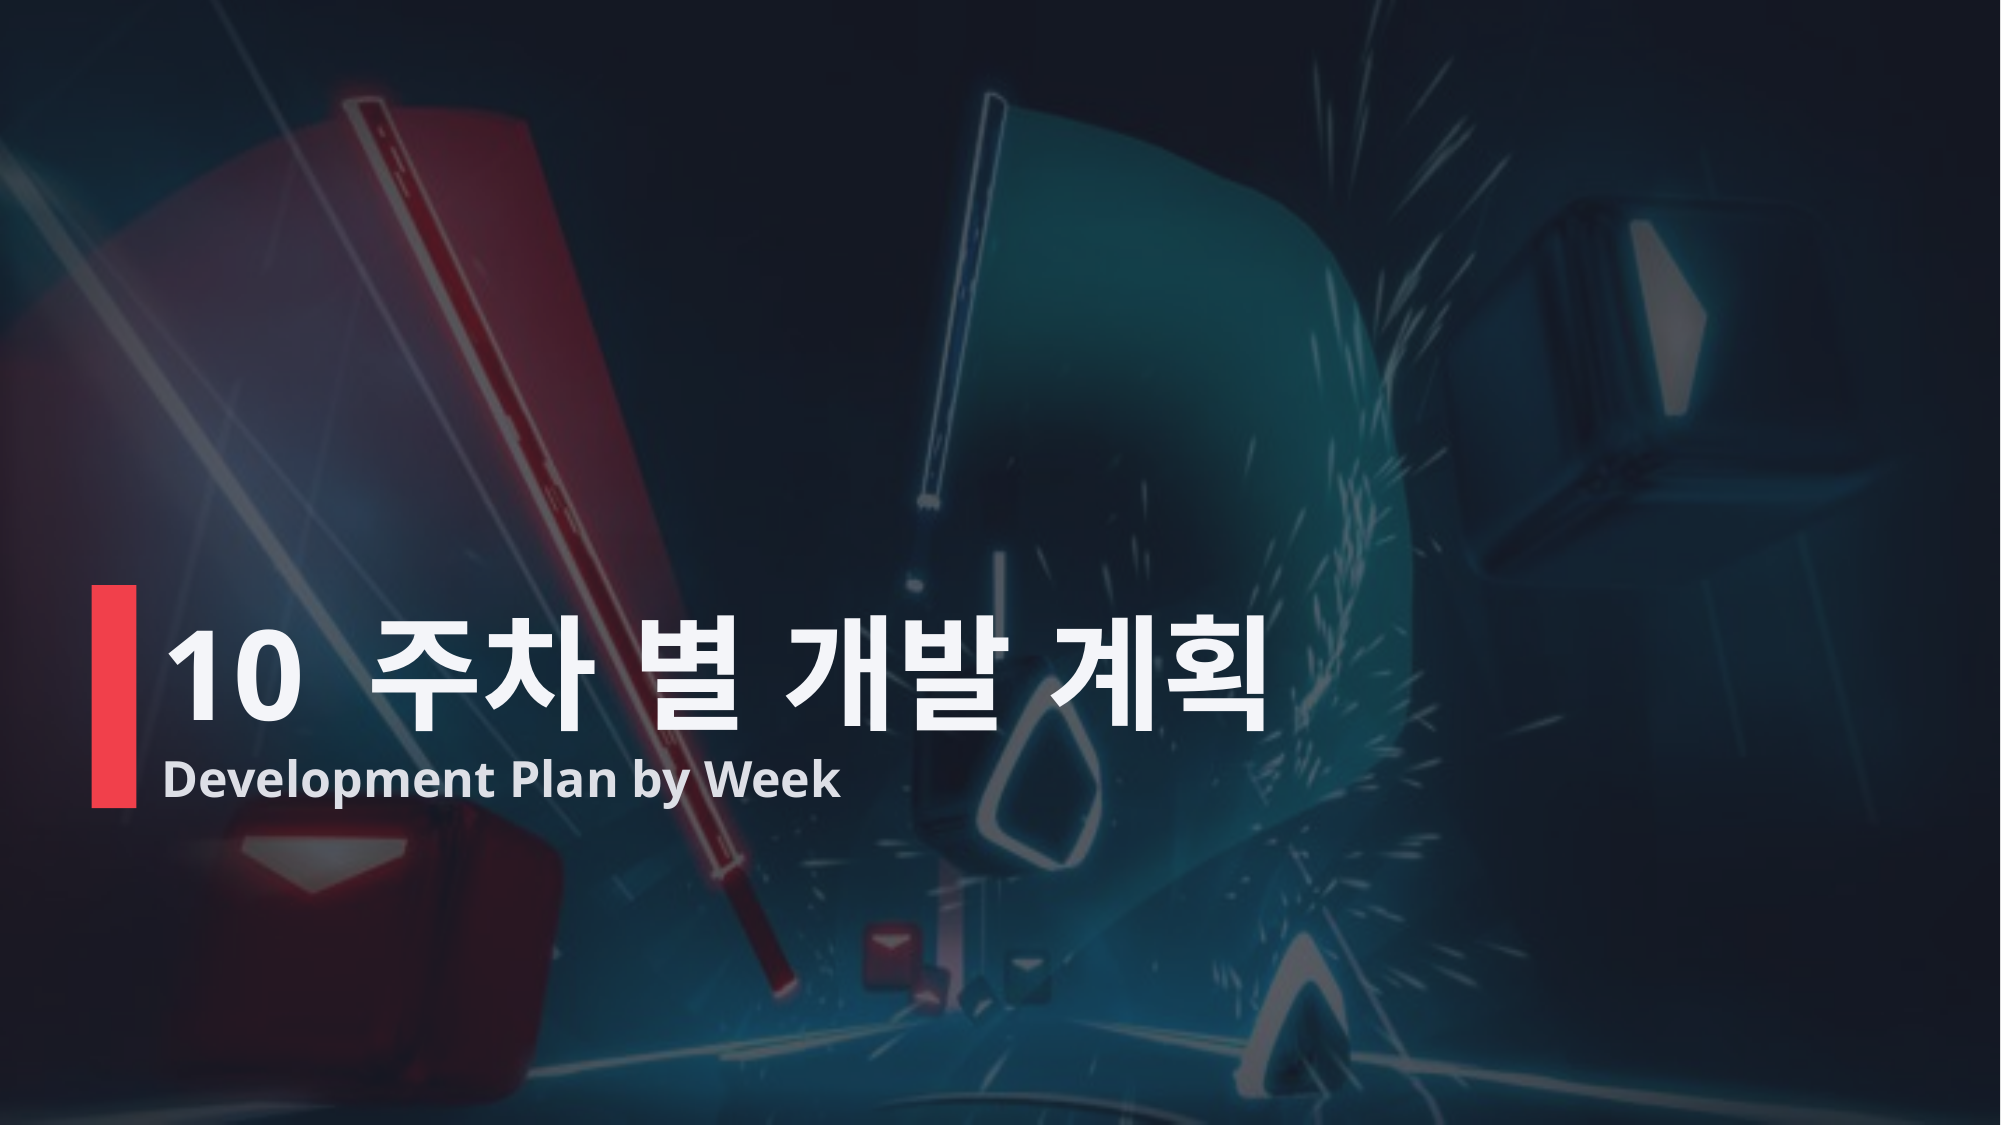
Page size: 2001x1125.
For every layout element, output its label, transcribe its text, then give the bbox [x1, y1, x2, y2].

list Development Plan by Week [146, 746, 1490, 802]
title 10 주차 별 개발 계획 [146, 591, 2000, 755]
